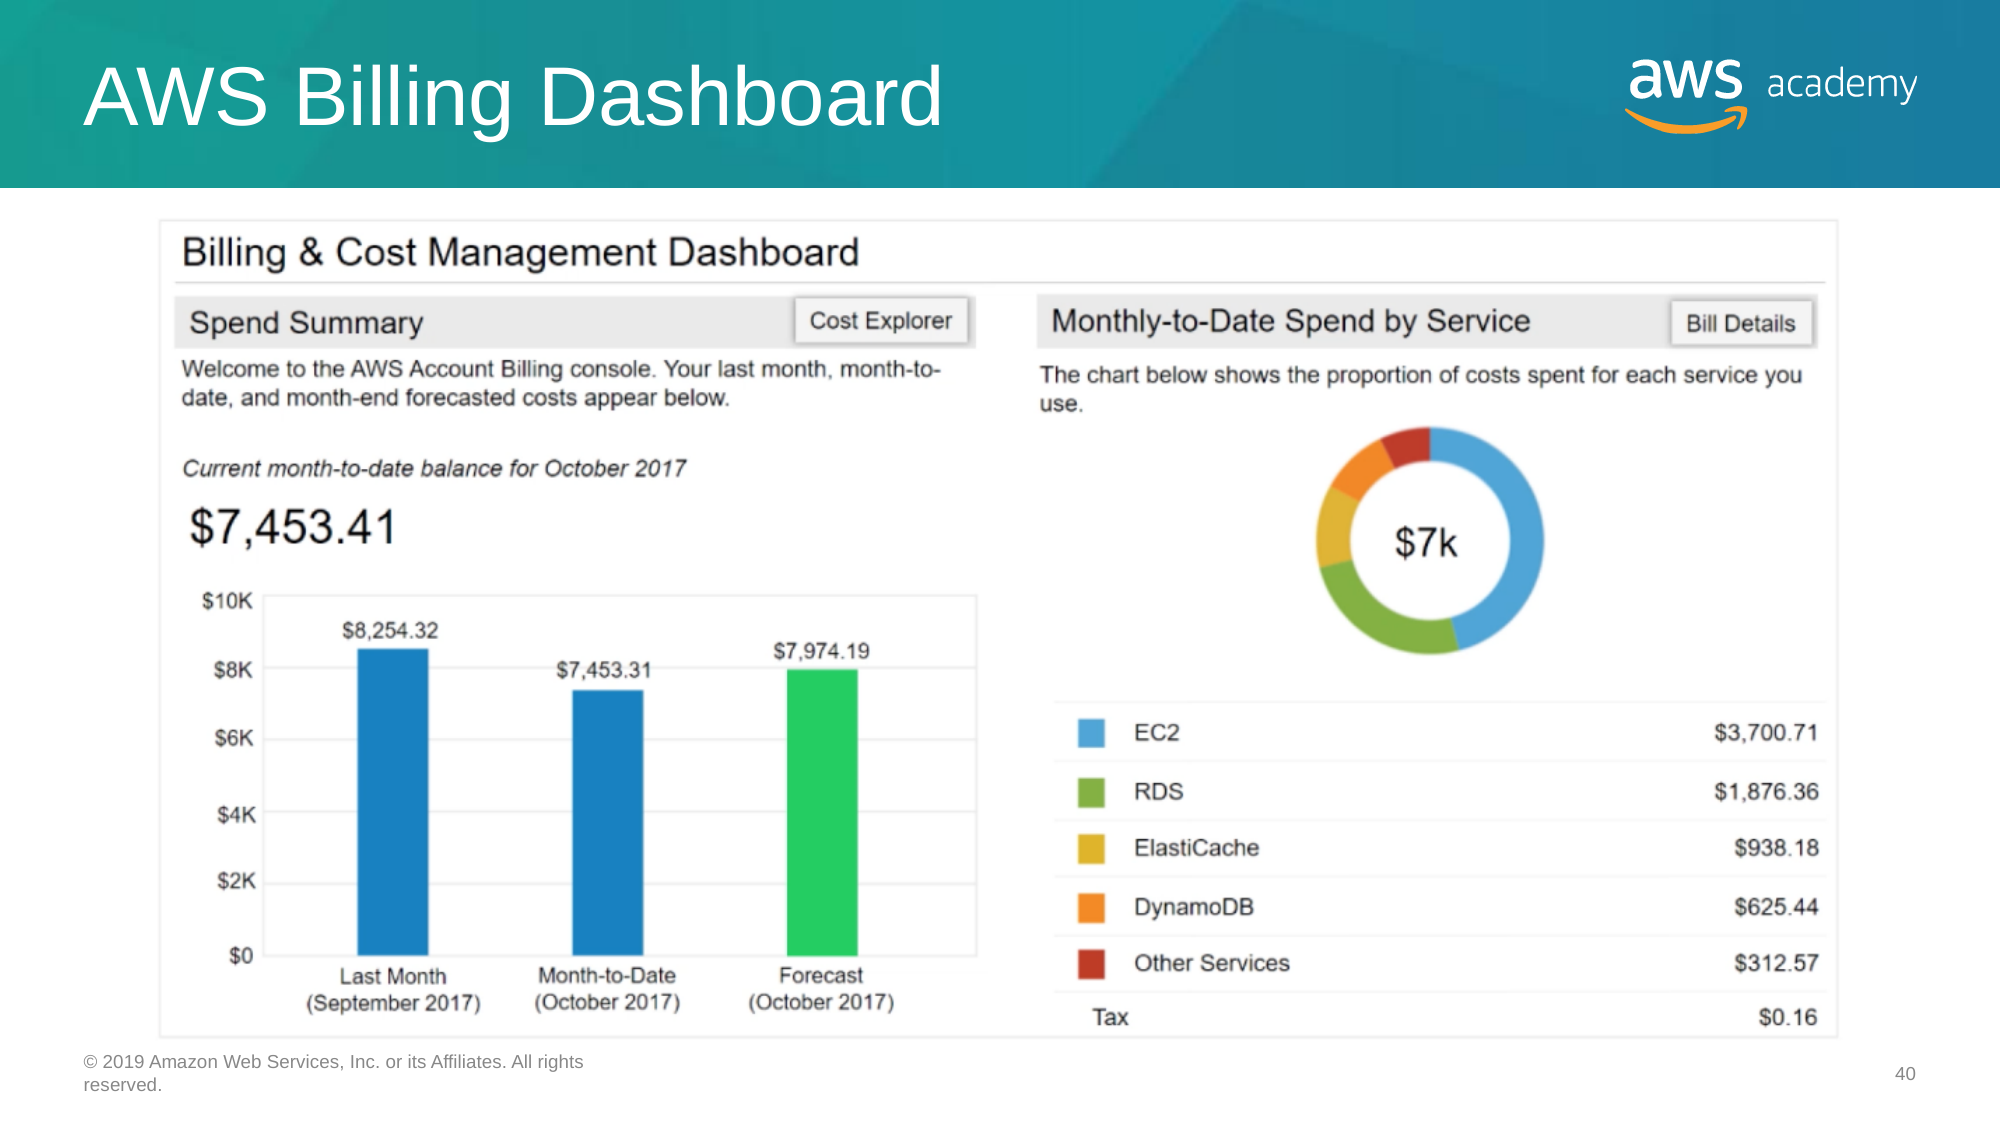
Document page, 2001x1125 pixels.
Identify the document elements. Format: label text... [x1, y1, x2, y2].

footer © 2019 Amazon Web Services, Inc. or its Affiliates. All rights reserved. [68, 1042, 682, 1103]
slide_number ‹#› [1481, 1042, 1932, 1103]
picture [0, 0, 2000, 188]
picture [147, 216, 1852, 1060]
title AWS Billing Dashboard [68, 59, 1551, 138]
